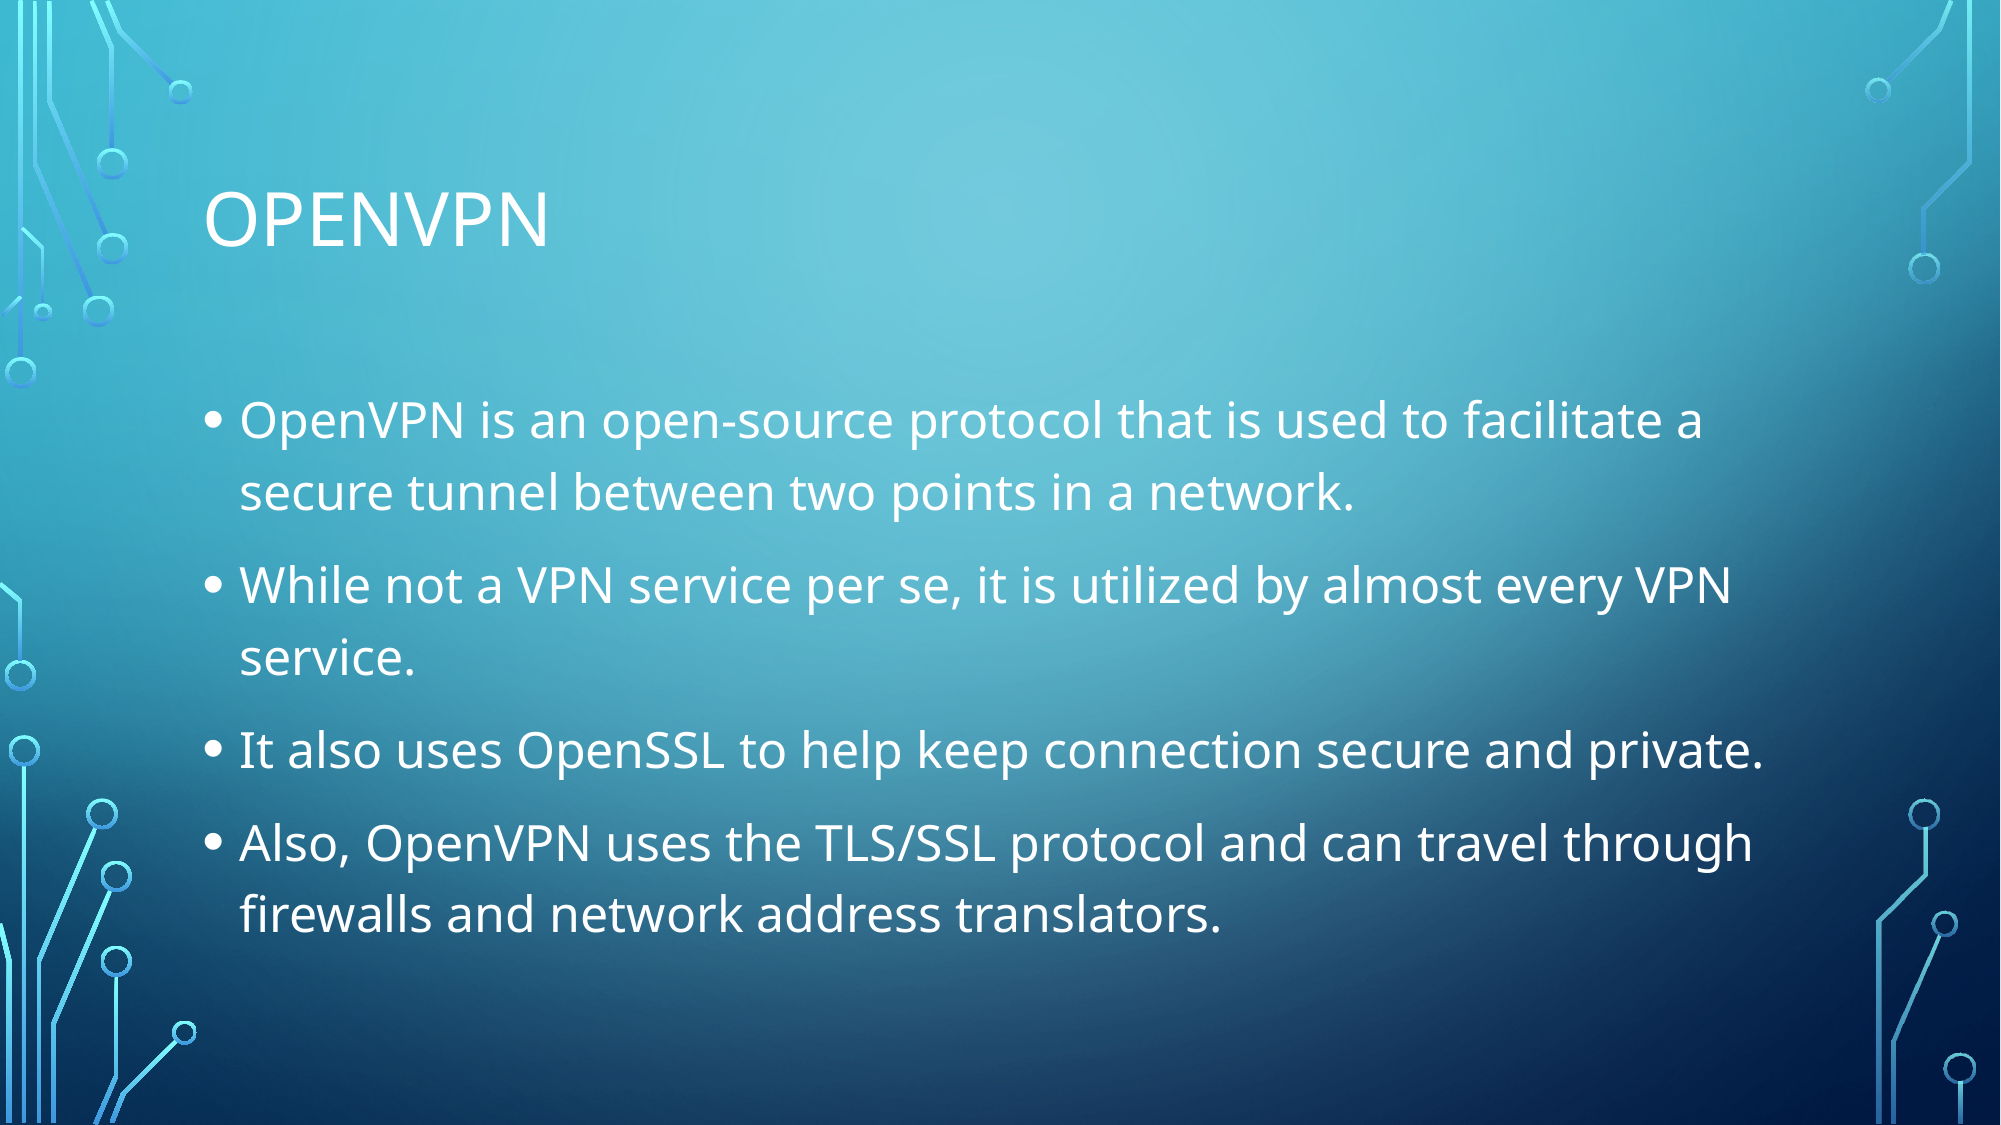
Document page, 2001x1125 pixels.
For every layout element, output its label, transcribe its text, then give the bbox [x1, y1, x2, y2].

title OpenVPN [187, 101, 1813, 344]
list OpenVPN is an open-source protocol that is used to facilitate a secure tunnel between two points in a network. While not a VPN service per se, it is utilized by almost every VPN service. It also uses OpenSSL to help keep connection secure and private. Also, OpenVPN uses the TLS/SSL protocol and can travel through firewalls and network address translators. [187, 369, 1813, 950]
